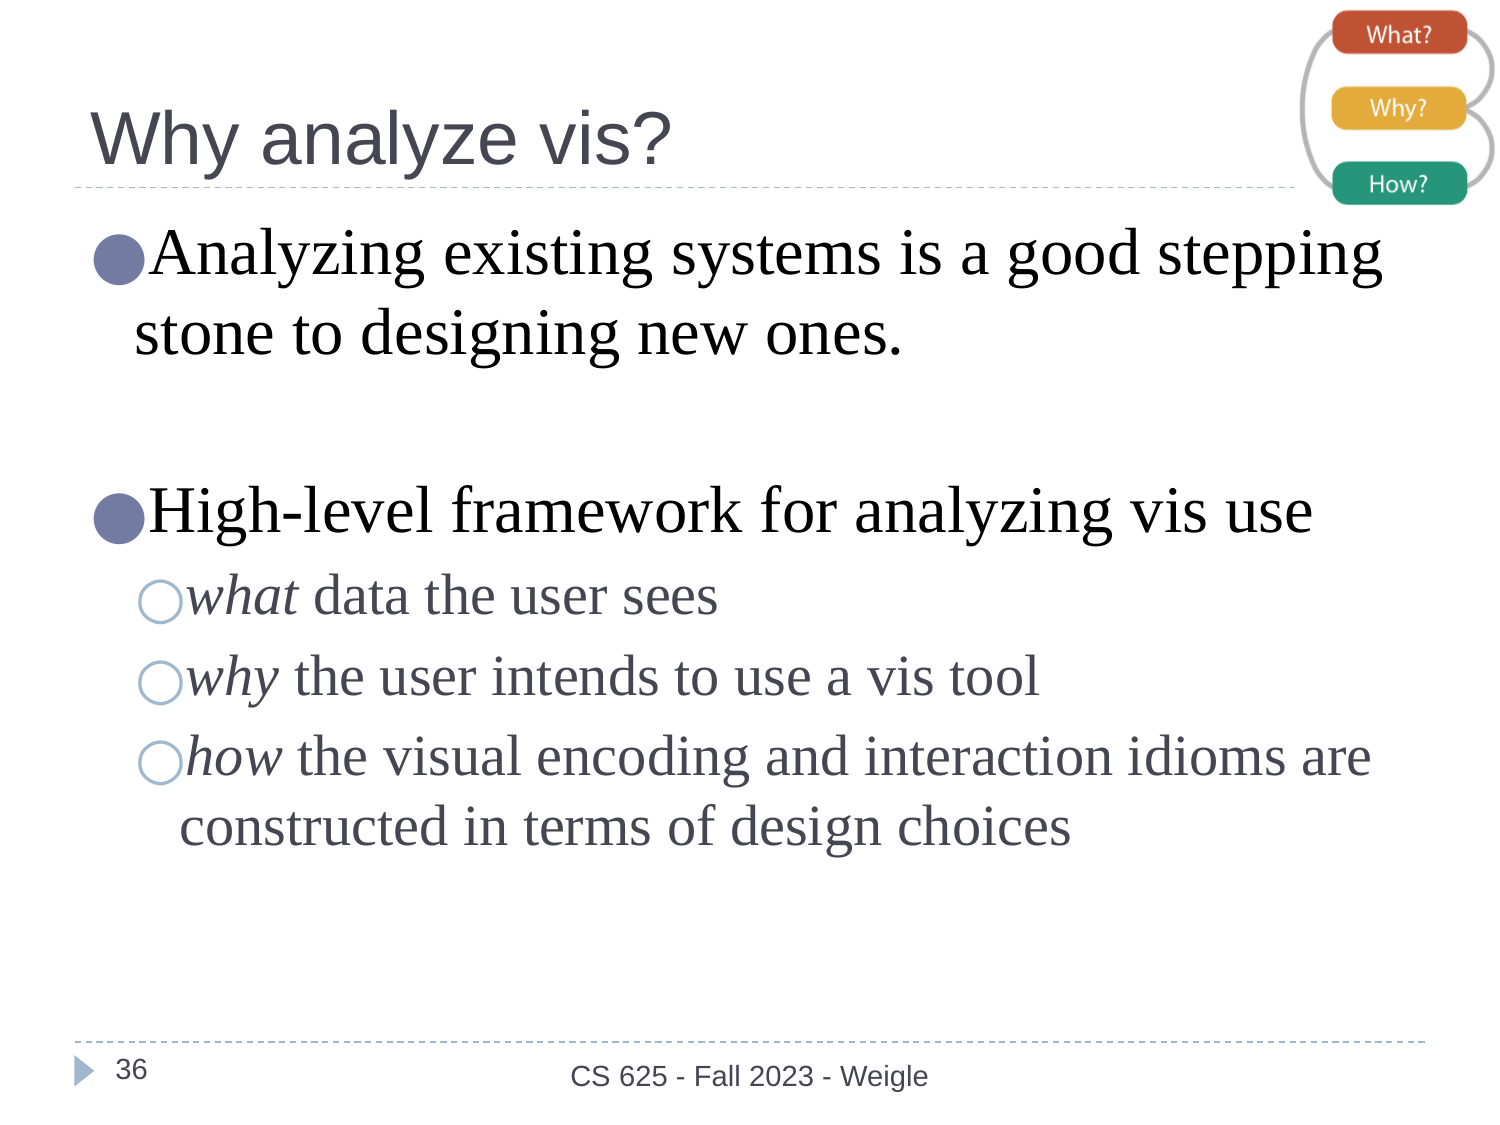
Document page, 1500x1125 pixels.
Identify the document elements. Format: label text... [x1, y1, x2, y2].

picture [1295, 0, 1500, 213]
title Why analyze vis? [75, 24, 1290, 188]
slide_number ‹#› [100, 1042, 426, 1103]
list Analyzing existing systems is a good stepping stone to designing new ones. High-level framework for analyzing vis use what data the user sees why the user intends to use a vis tool how the visual encoding and interaction idioms are constructed in terms of design choices [75, 200, 1425, 1010]
